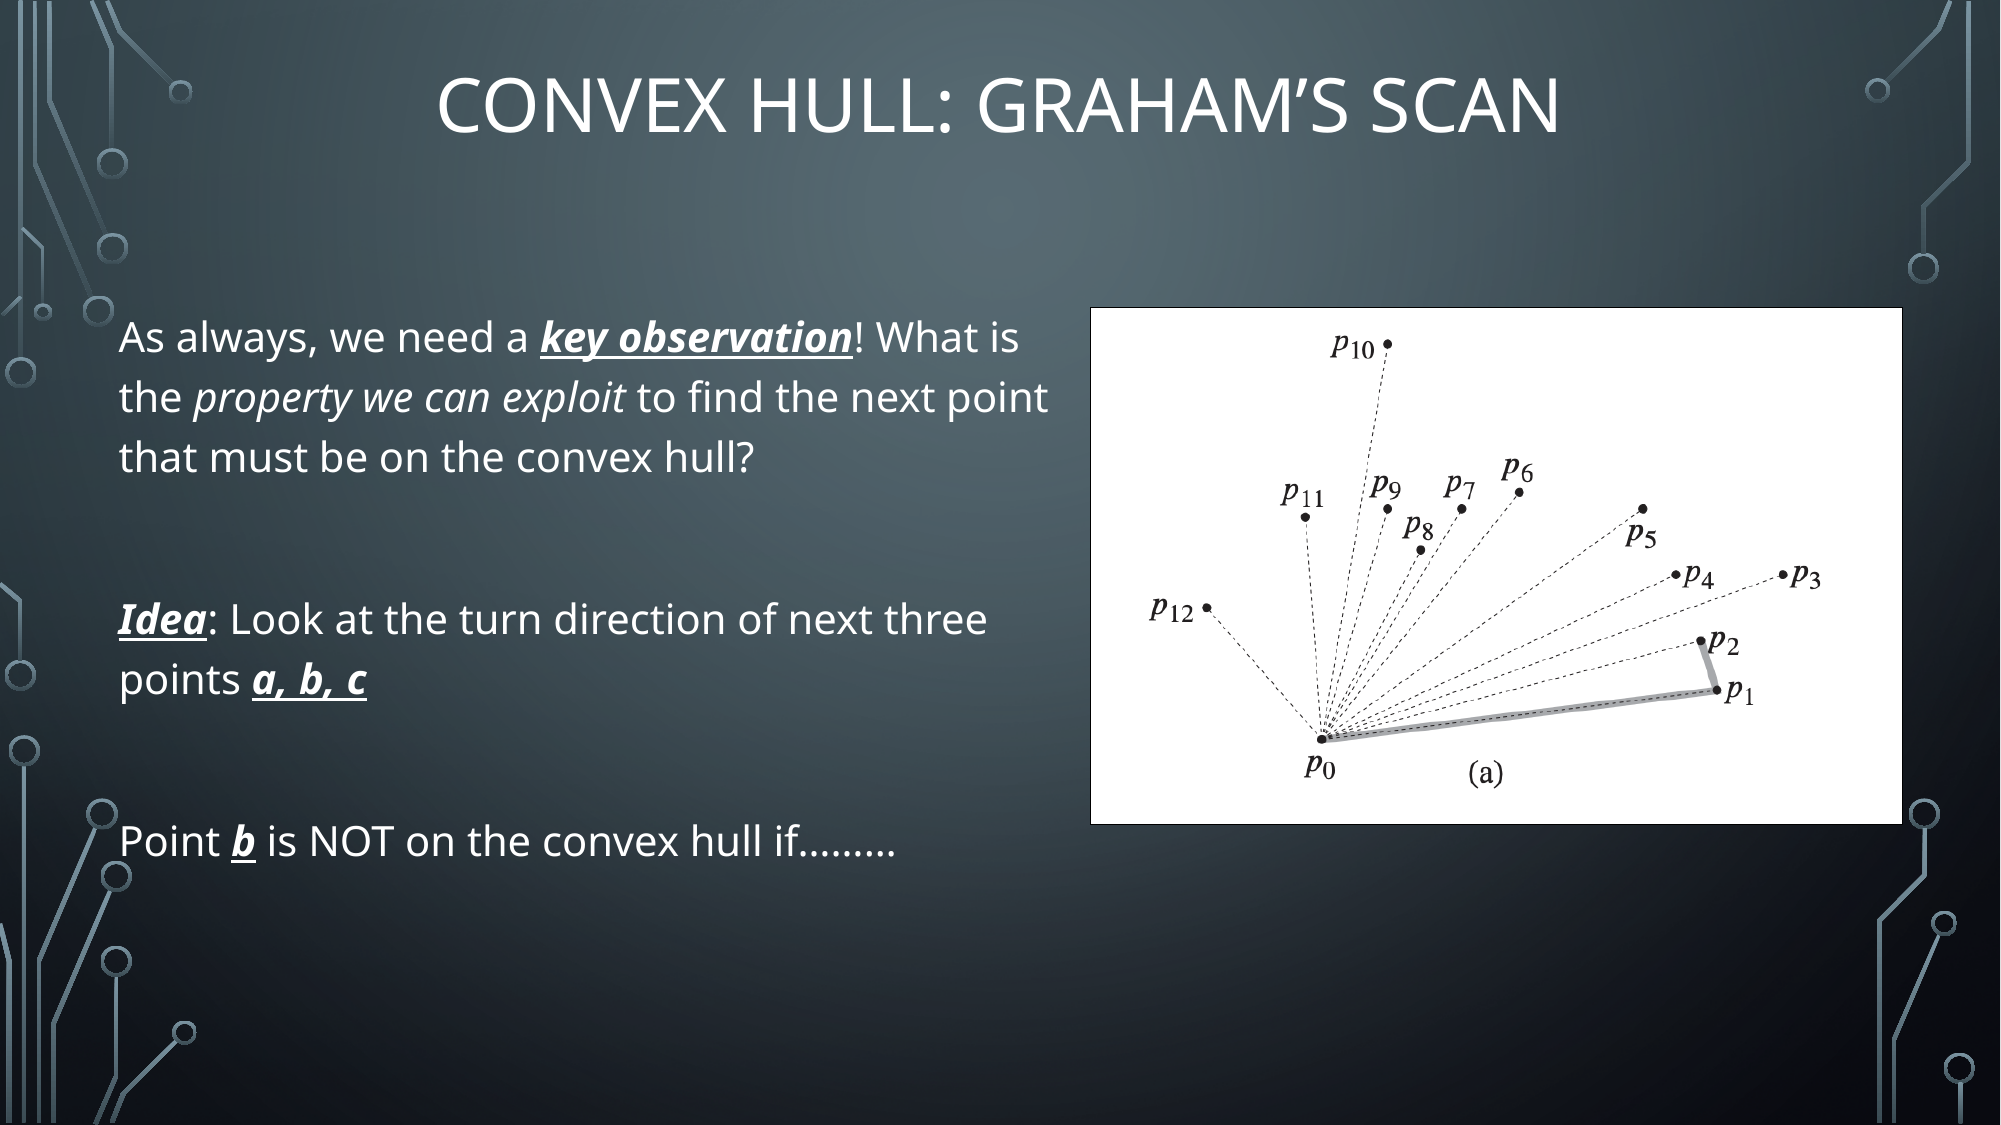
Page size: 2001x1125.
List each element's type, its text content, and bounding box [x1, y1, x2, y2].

text_box As always, we need a key observation! What is the property we can exploit to find the next point that must be on the convex hull? Idea: Look at the turn direction of next three points a, b, c Point b is NOT on the convex hull if……… [103, 293, 1076, 925]
title Convex Hull: Graham’s Scan [187, 37, 1813, 179]
picture [1090, 307, 1903, 825]
